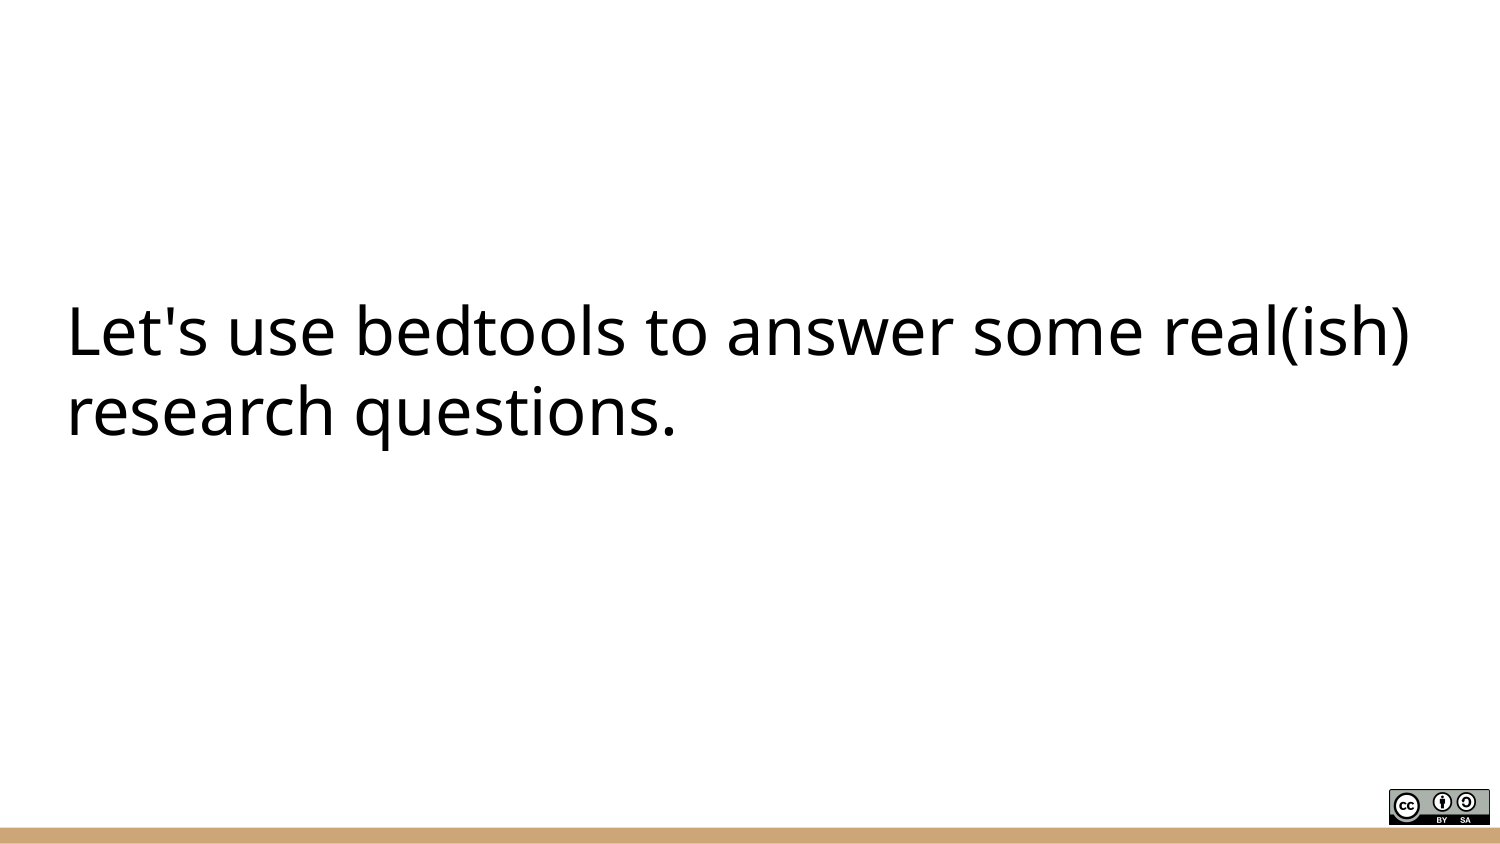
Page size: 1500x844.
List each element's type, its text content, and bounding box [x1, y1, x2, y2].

picture [1389, 789, 1490, 825]
title Let's use bedtools to answer some real(ish) research questions. [51, 380, 1449, 464]
